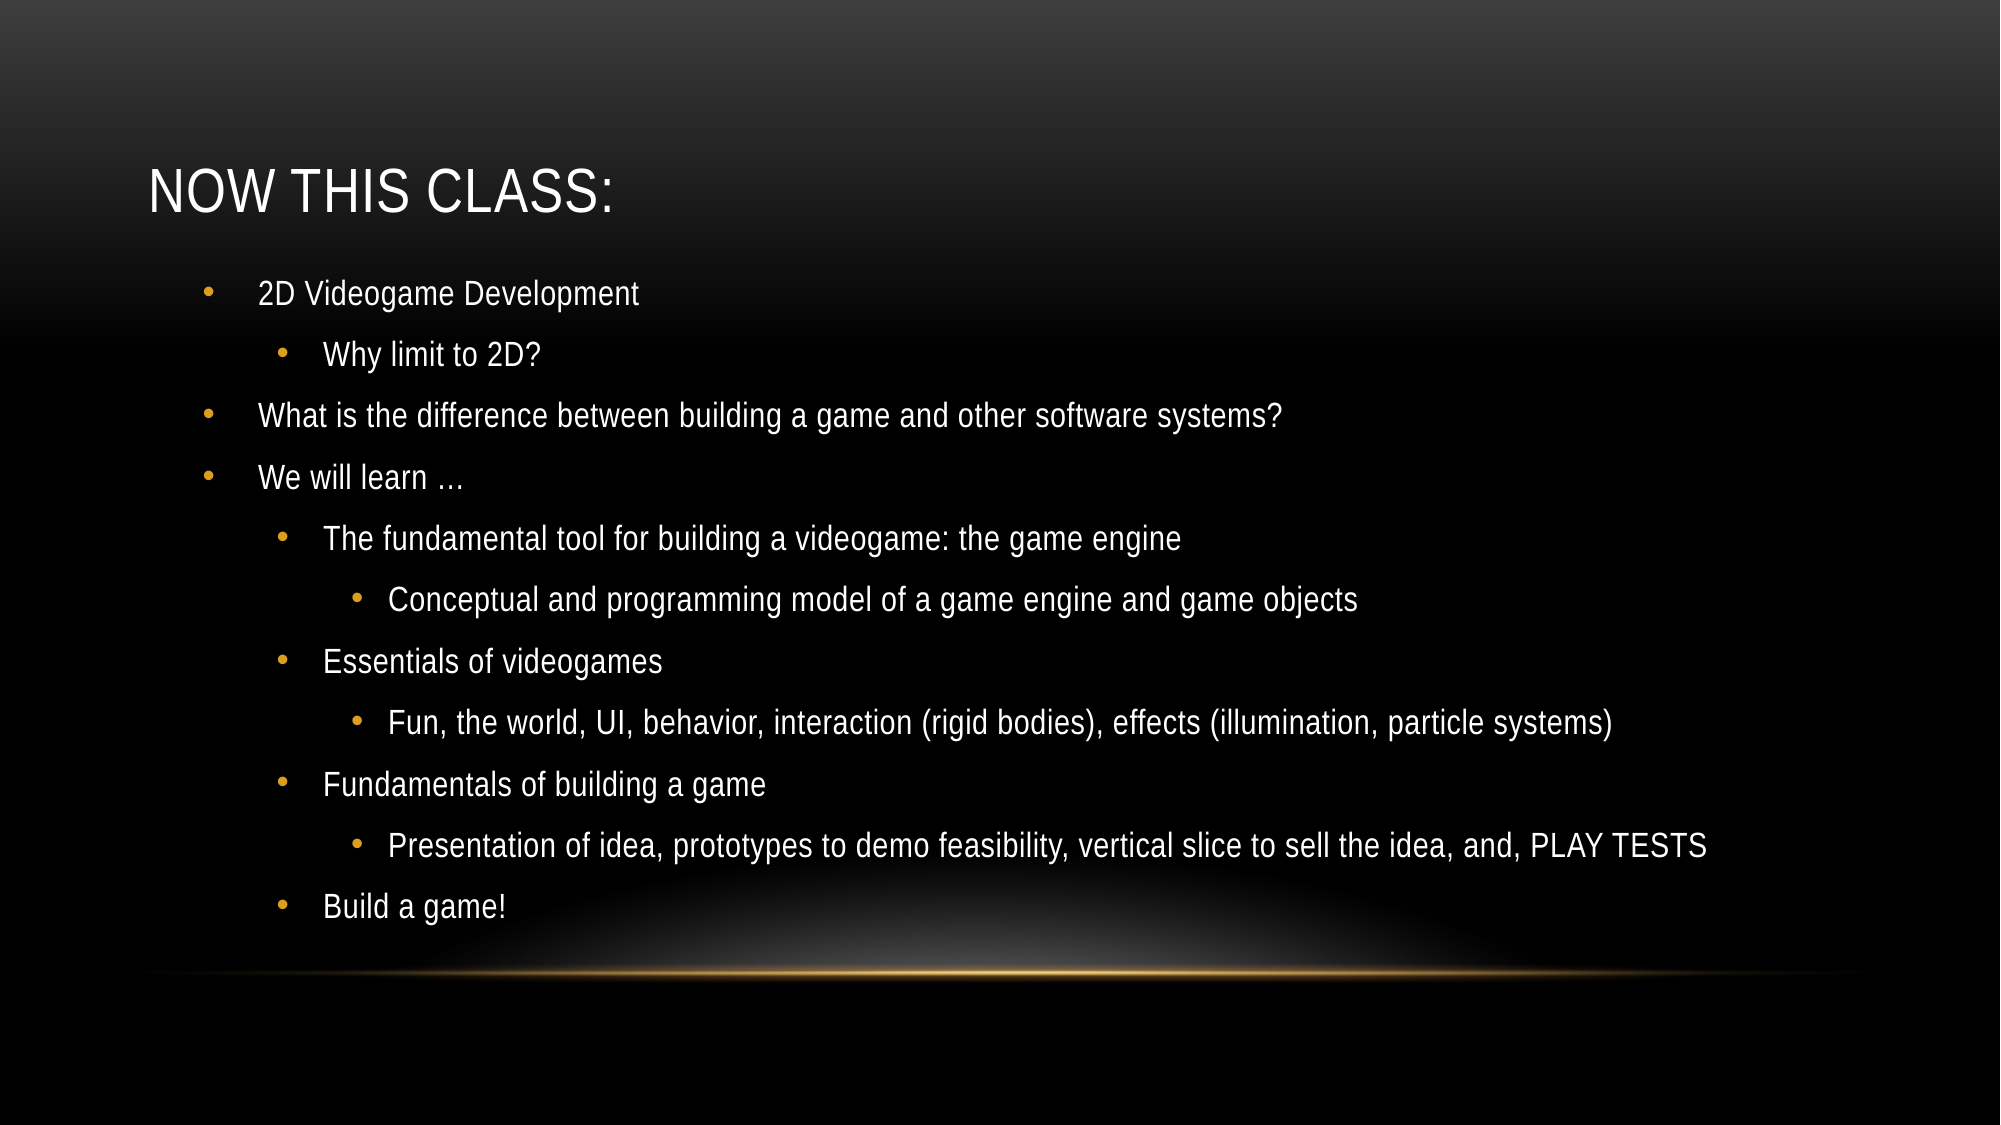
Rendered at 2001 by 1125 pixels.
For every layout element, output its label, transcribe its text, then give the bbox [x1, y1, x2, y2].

picture [0, 0, 2000, 1125]
title Now this class: [133, 45, 1867, 233]
list 2D Videogame Development Why limit to 2D? What is the difference between building a game and other software systems? We will learn … The fundamental tool for building a videogame: the game engine Conceptual and programming model of a game engine and game objects Essentials of videogames Fun, the world, UI, behavior, interaction (rigid bodies), effects (illumination, particle systems) Fundamentals of building a game Presentation of idea, prototypes to demo feasibility, vertical slice to sell the idea, and, PLAY TESTS Build a game! [187, 262, 1867, 938]
